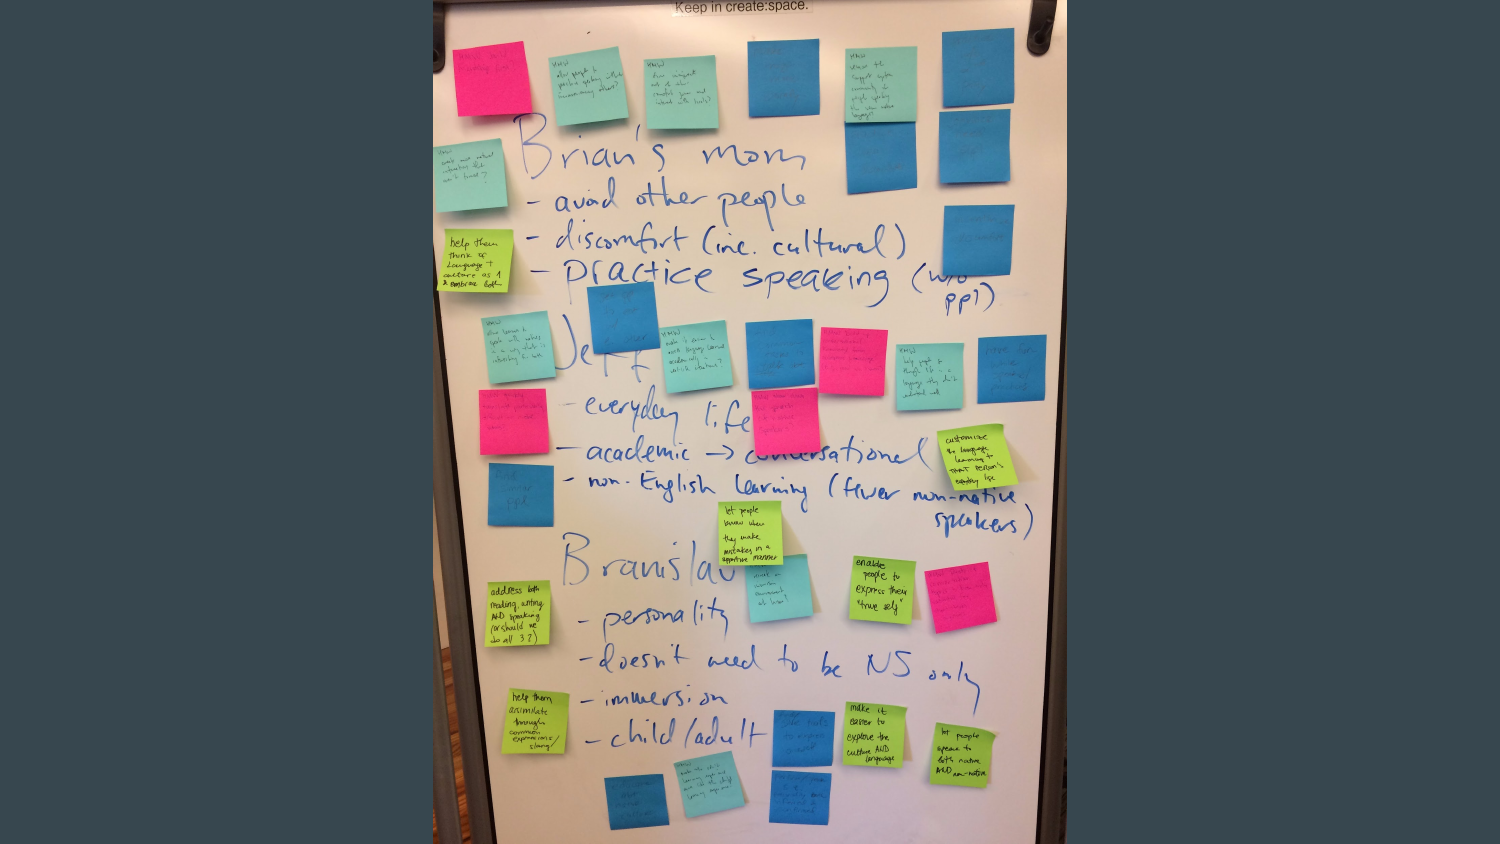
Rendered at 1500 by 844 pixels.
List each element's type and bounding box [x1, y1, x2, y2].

picture [433, 0, 1067, 844]
